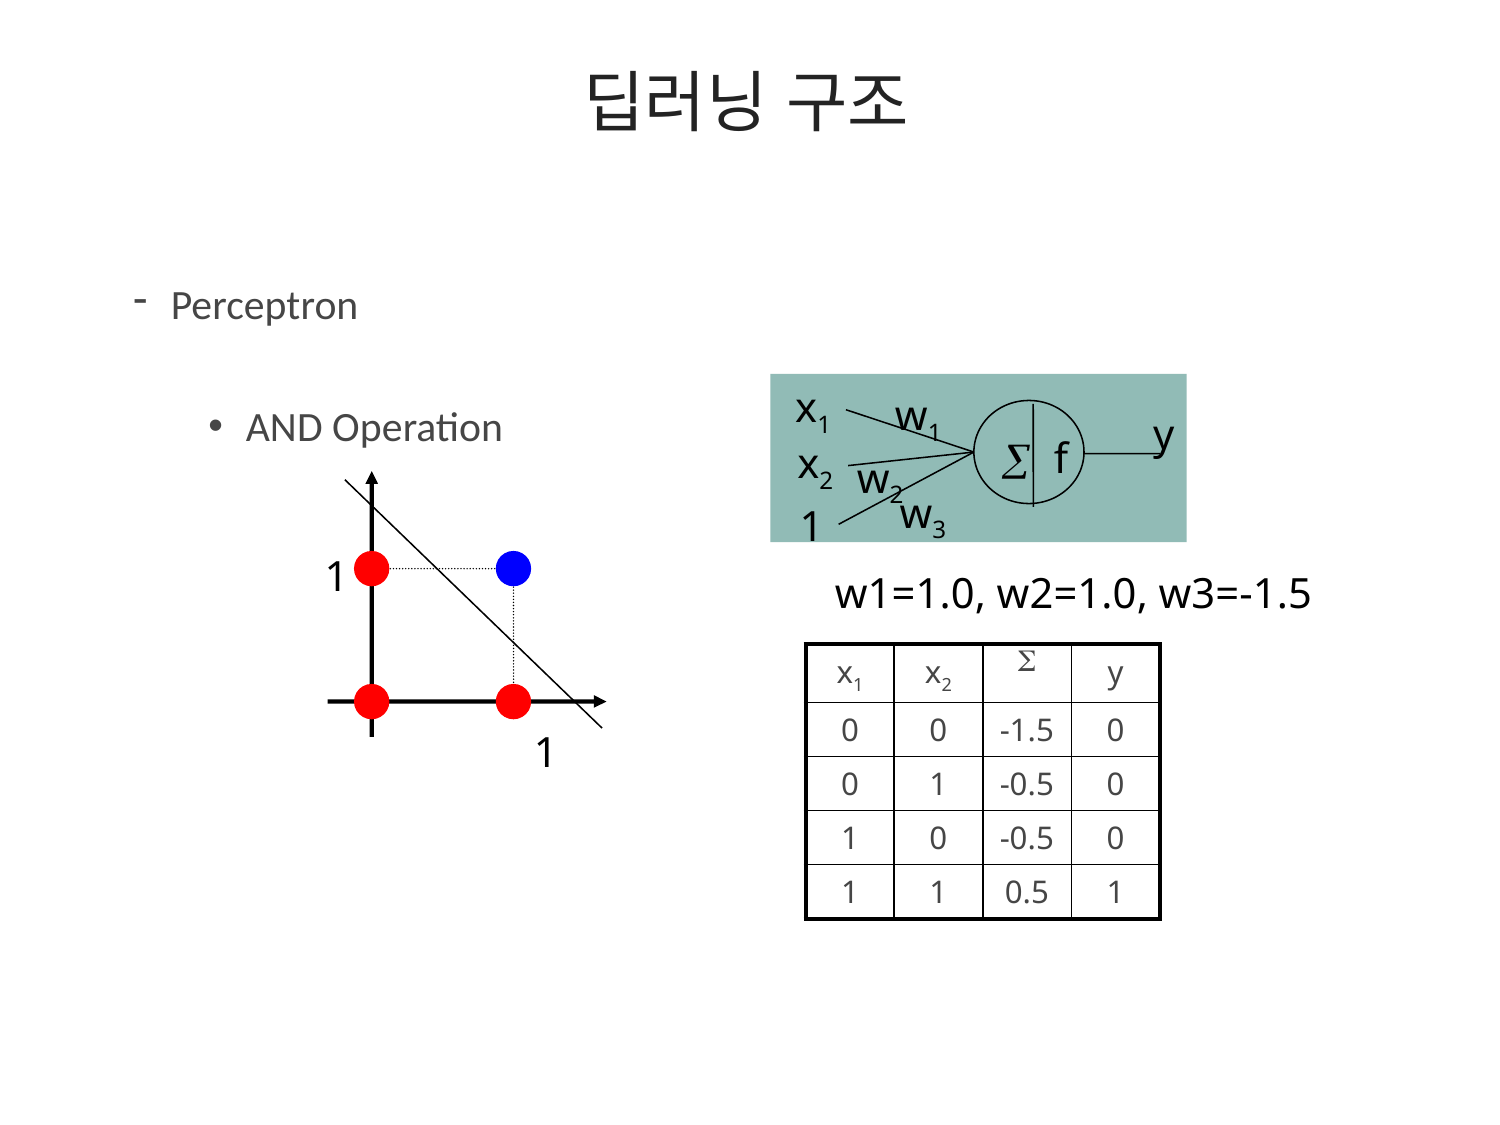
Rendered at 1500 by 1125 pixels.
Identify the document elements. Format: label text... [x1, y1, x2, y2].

table_cell 0 [895, 703, 982, 756]
table_cell 0 [895, 811, 982, 864]
table_cell 0 [808, 757, 893, 810]
text_box w1=1.0, w2=1.0, w3=-1.5 [820, 559, 1328, 625]
text_box [495, 683, 532, 720]
text_box Perceptron AND Operation [118, 276, 1409, 857]
text_box [365, 471, 378, 505]
table_cell 1 [895, 757, 982, 810]
text_box 1 [519, 718, 573, 784]
text_box [495, 550, 532, 587]
text_box 1 [309, 542, 364, 607]
text_box [353, 550, 390, 587]
table_cell 0.5 [984, 865, 1071, 917]
table_cell 0 [1072, 811, 1158, 864]
table_header x1 [808, 646, 893, 702]
text_box [353, 683, 390, 720]
table_cell -0.5 [984, 757, 1071, 810]
table_cell -0.5 [984, 811, 1071, 864]
text_box [575, 695, 607, 708]
table_cell 0 [1072, 757, 1158, 810]
text_box 딥러닝 구조 [81, 52, 1412, 184]
table_cell 0 [1072, 703, 1158, 756]
table_cell 1 [808, 811, 893, 864]
table_cell 0 [808, 703, 893, 756]
table_header x2 [895, 646, 982, 702]
table_header y [1072, 646, 1158, 702]
table_header S [984, 646, 1071, 702]
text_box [770, 373, 1190, 558]
table_cell -1.5 [984, 703, 1071, 756]
table_cell 1 [1072, 865, 1158, 917]
table_cell 1 [808, 865, 893, 917]
table_cell 1 [895, 865, 982, 917]
